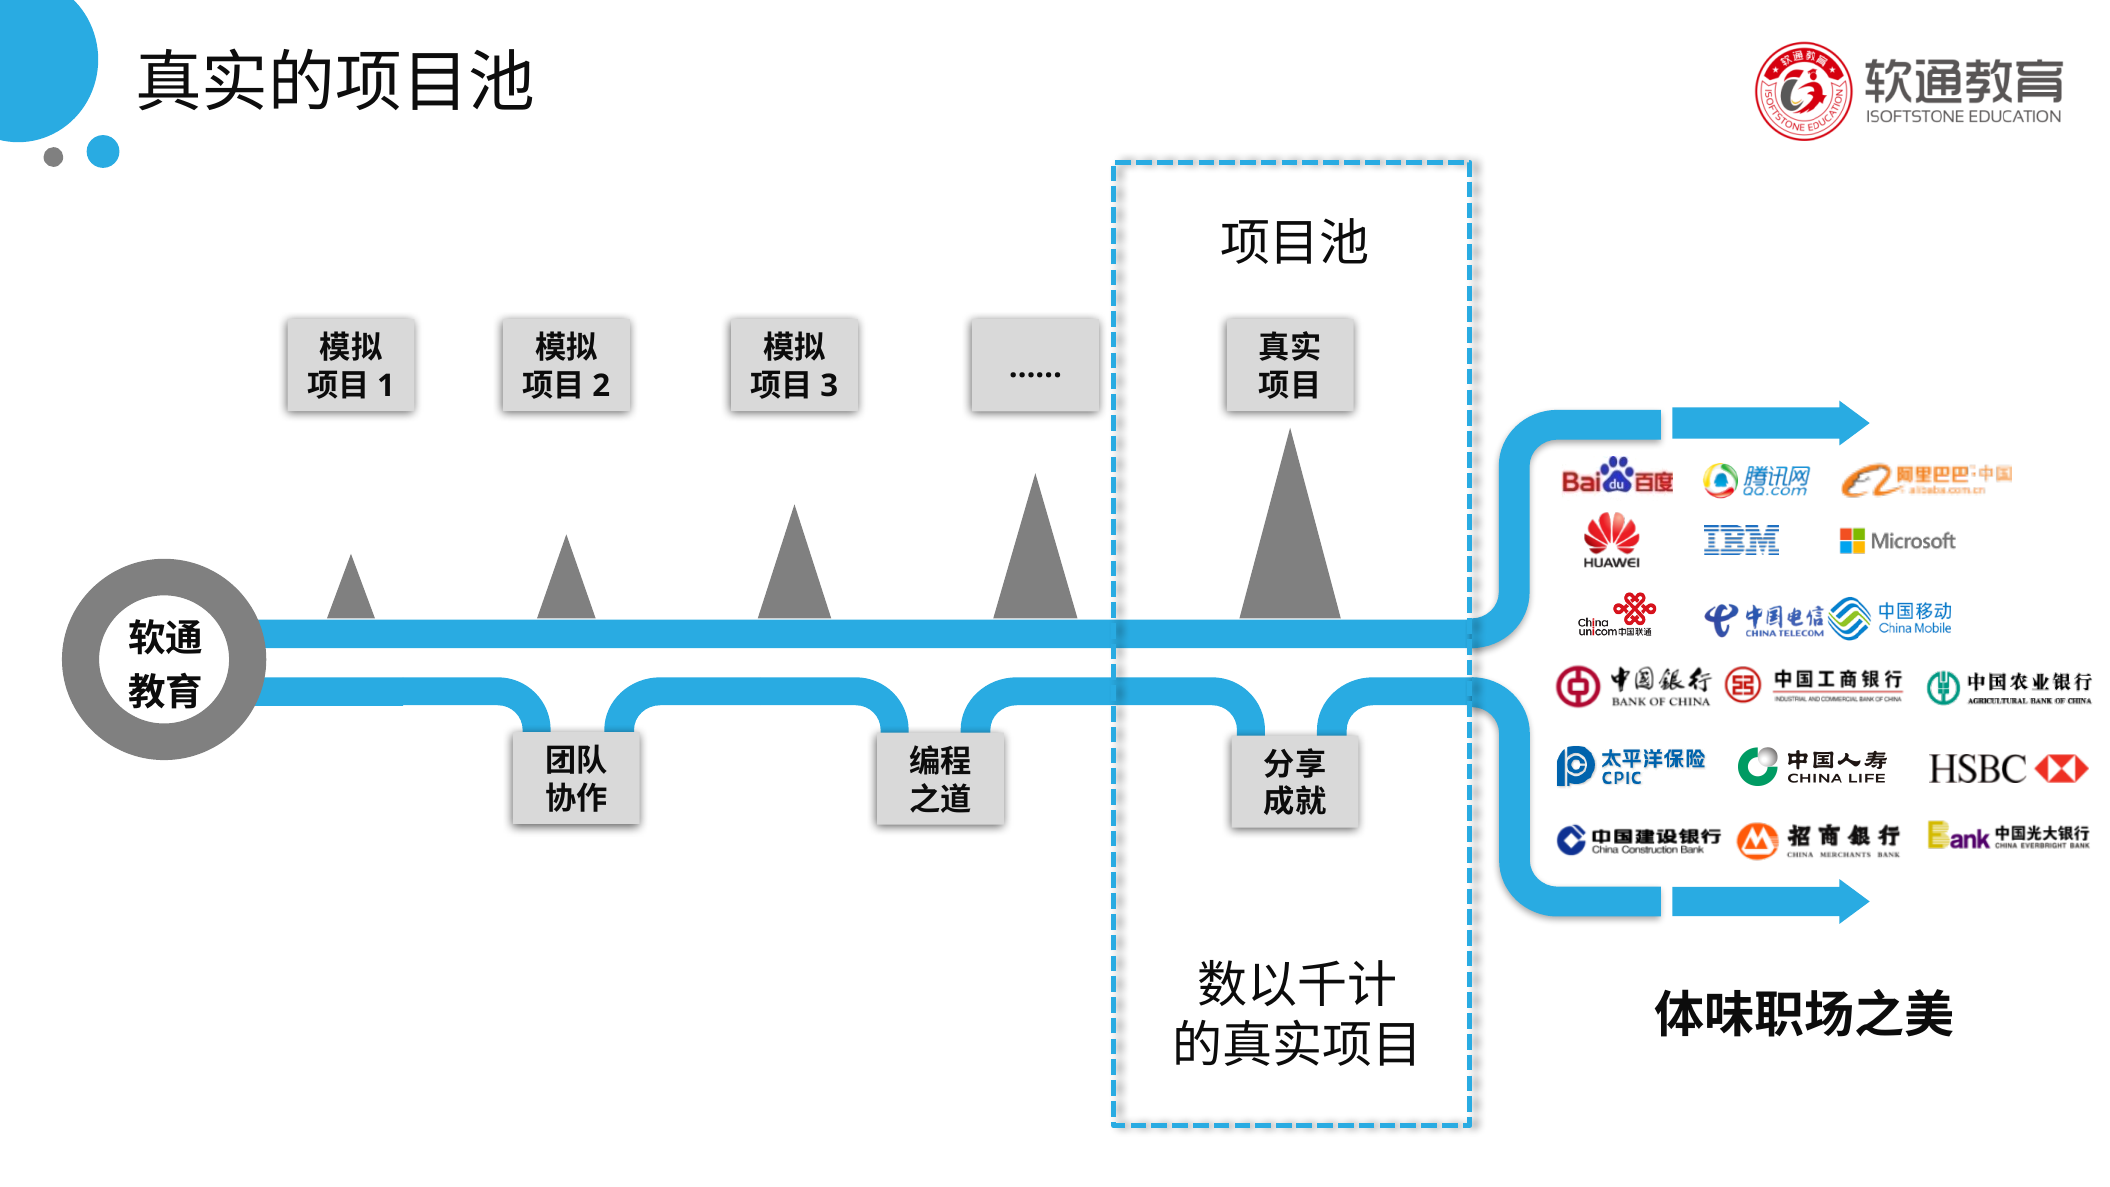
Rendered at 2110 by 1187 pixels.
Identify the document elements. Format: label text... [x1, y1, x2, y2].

text_box [760, 677, 909, 728]
text_box 编程 之道 [877, 732, 1004, 825]
text_box 真实的项目池 [135, 38, 1270, 119]
text_box [61, 558, 267, 761]
text_box [324, 551, 377, 621]
text_box 模拟 项目2 [502, 319, 630, 412]
text_box 模拟 项目3 [731, 319, 858, 412]
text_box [1561, 396, 2012, 642]
text_box [258, 617, 1112, 650]
text_box [1483, 406, 1556, 651]
text_box 软通 教育 [97, 605, 234, 714]
text_box 数以千计 的真实项目 [1070, 941, 1525, 1084]
text_box [535, 532, 598, 621]
text_box 团队 协作 [512, 732, 640, 824]
text_box 模拟 项目1 [287, 319, 415, 412]
text_box 体味职场之美 [1577, 972, 2032, 1054]
text_box [405, 677, 551, 726]
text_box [1550, 648, 2093, 877]
picture [1827, 593, 1953, 642]
text_box [960, 677, 1112, 727]
text_box [255, 675, 405, 708]
picture [1751, 40, 2067, 143]
text_box …… [971, 319, 1099, 412]
text_box [991, 471, 1080, 621]
text_box [1483, 675, 1664, 920]
text_box [1112, 1084, 1472, 1128]
text_box [755, 502, 834, 621]
text_box [1112, 160, 1472, 941]
text_box [1670, 885, 1872, 926]
text_box 项目池 [1198, 199, 1392, 281]
text_box [604, 677, 760, 727]
